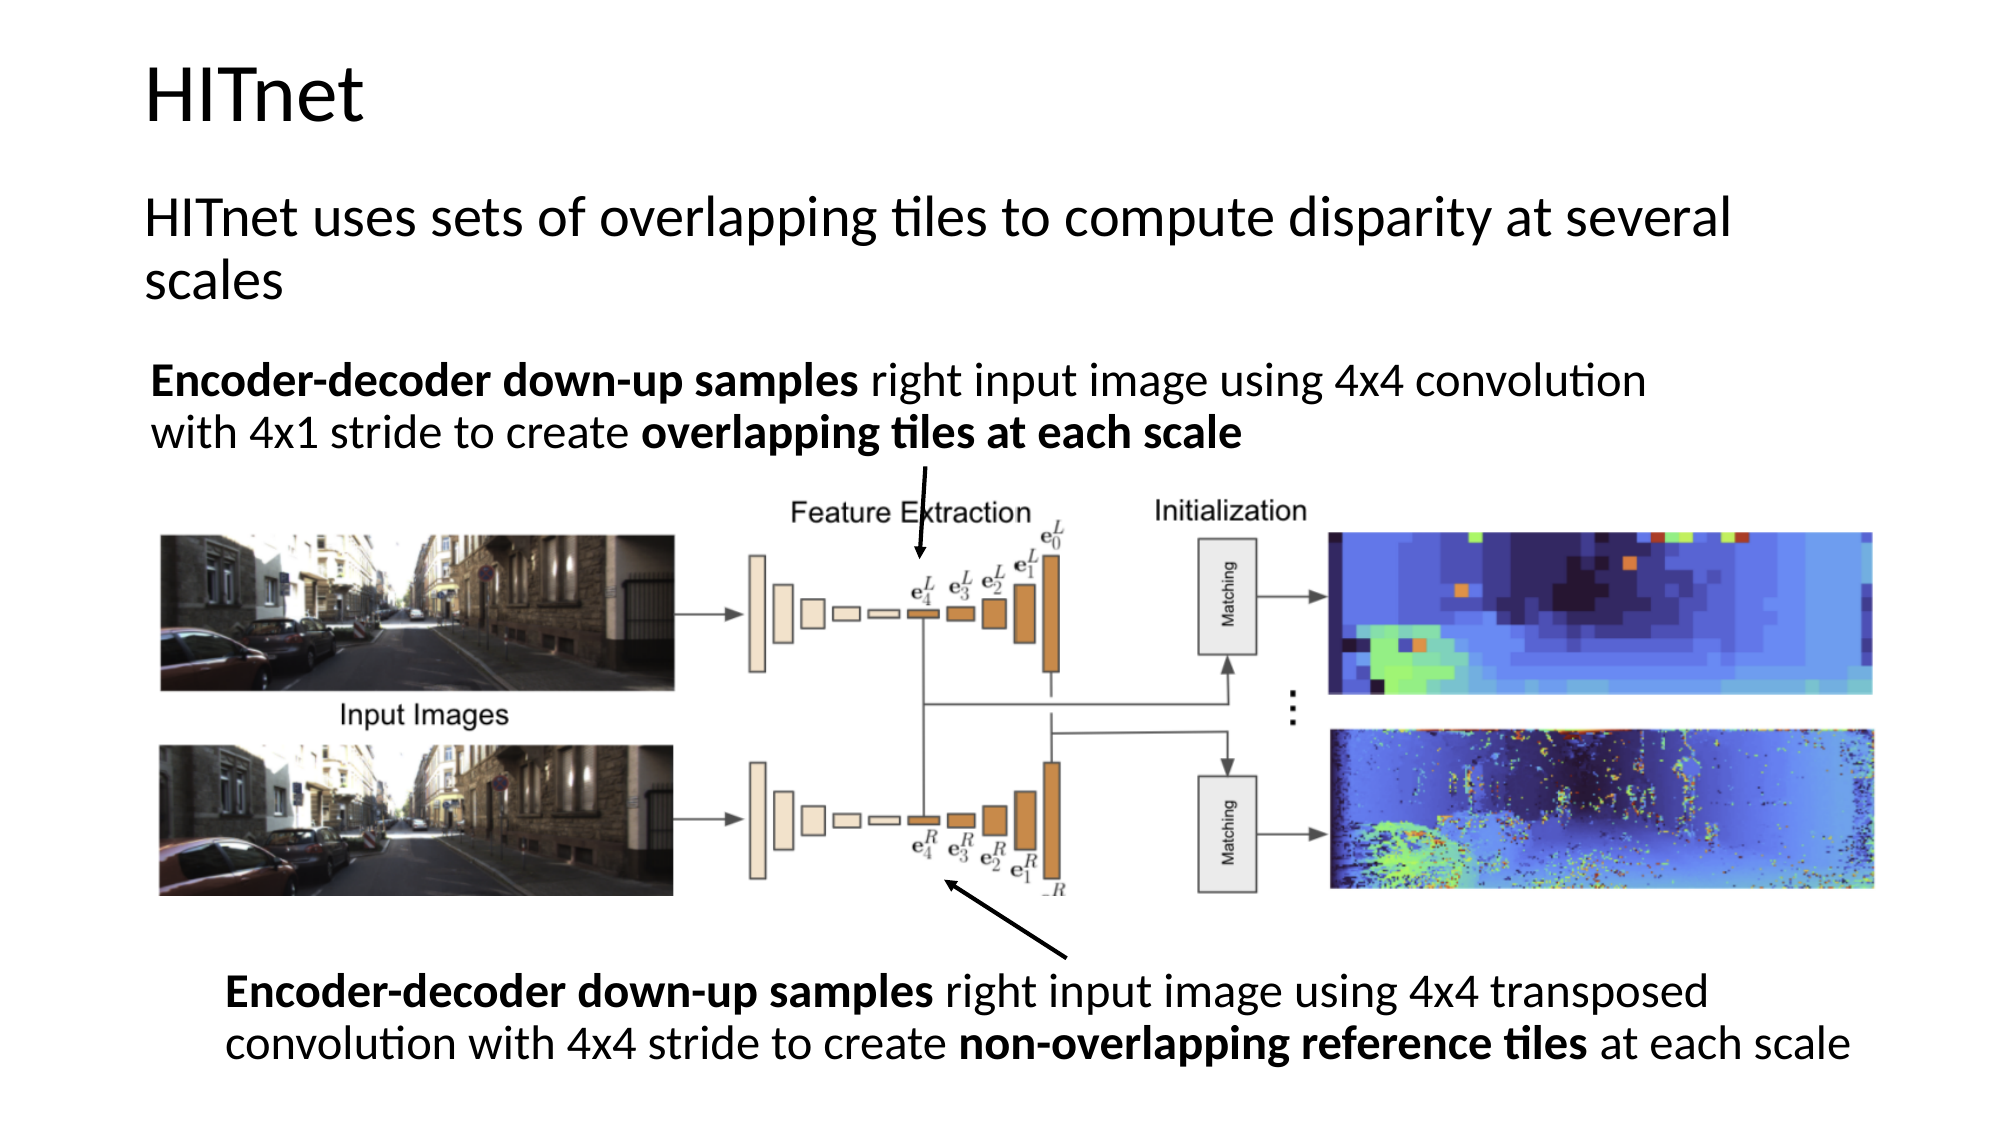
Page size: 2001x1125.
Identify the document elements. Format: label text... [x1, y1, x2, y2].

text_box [919, 466, 926, 560]
text_box Encoder-decoder down-up samples right input image using 4x4 convolution with 4x1 stride to create overlapping tiles at each scale [135, 346, 1716, 467]
text_box Encoder-decoder down-up samples right input image using 4x4 transposed convolution with 4x4 stride to create non-overlapping reference tiles at each scale [210, 958, 1924, 1078]
title HITnet [129, 22, 1855, 166]
picture [147, 490, 1880, 896]
list HITnet uses sets of overlapping tiles to compute disparity at several scales [129, 178, 1855, 334]
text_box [944, 879, 1067, 959]
